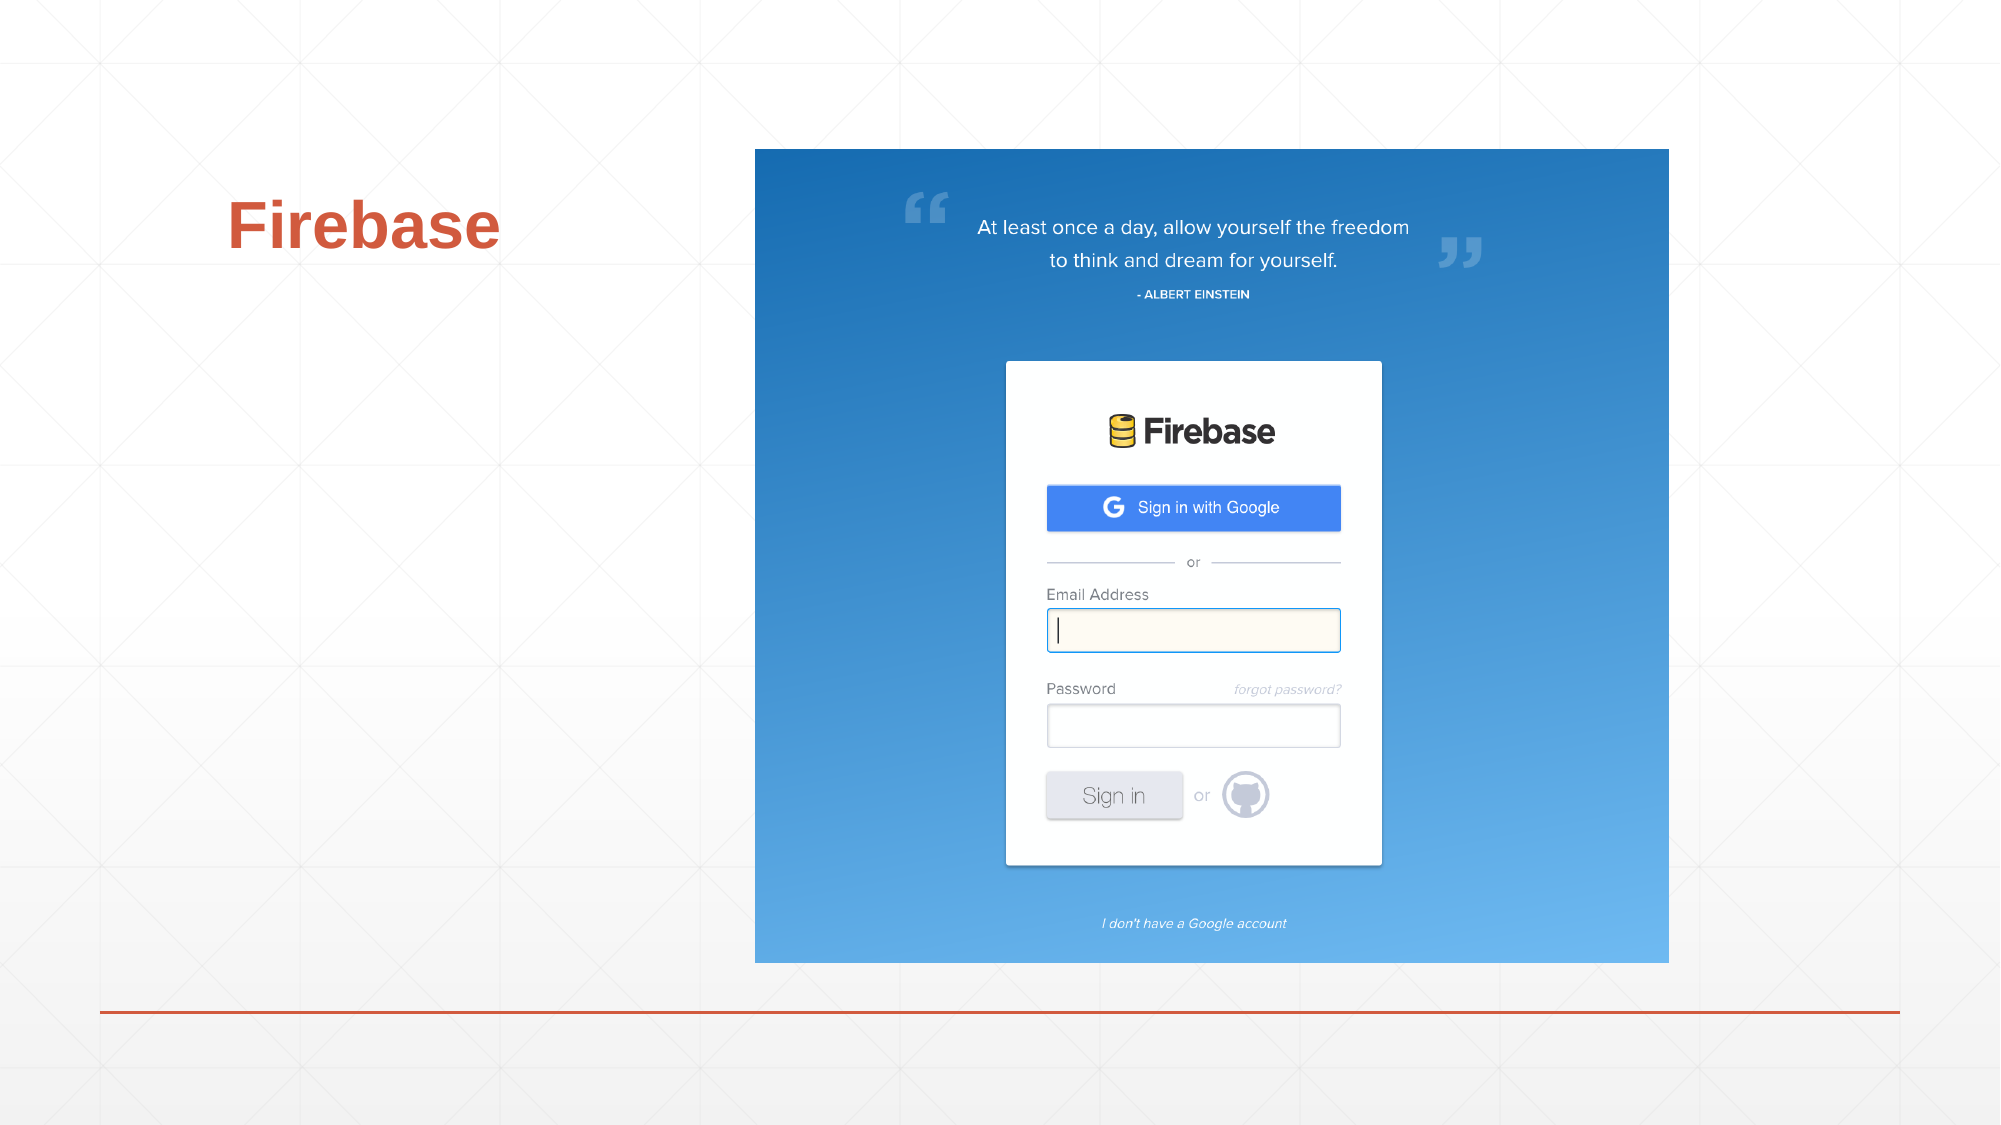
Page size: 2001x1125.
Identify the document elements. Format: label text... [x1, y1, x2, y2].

title Firebase [212, 82, 1788, 271]
picture [755, 149, 1669, 963]
